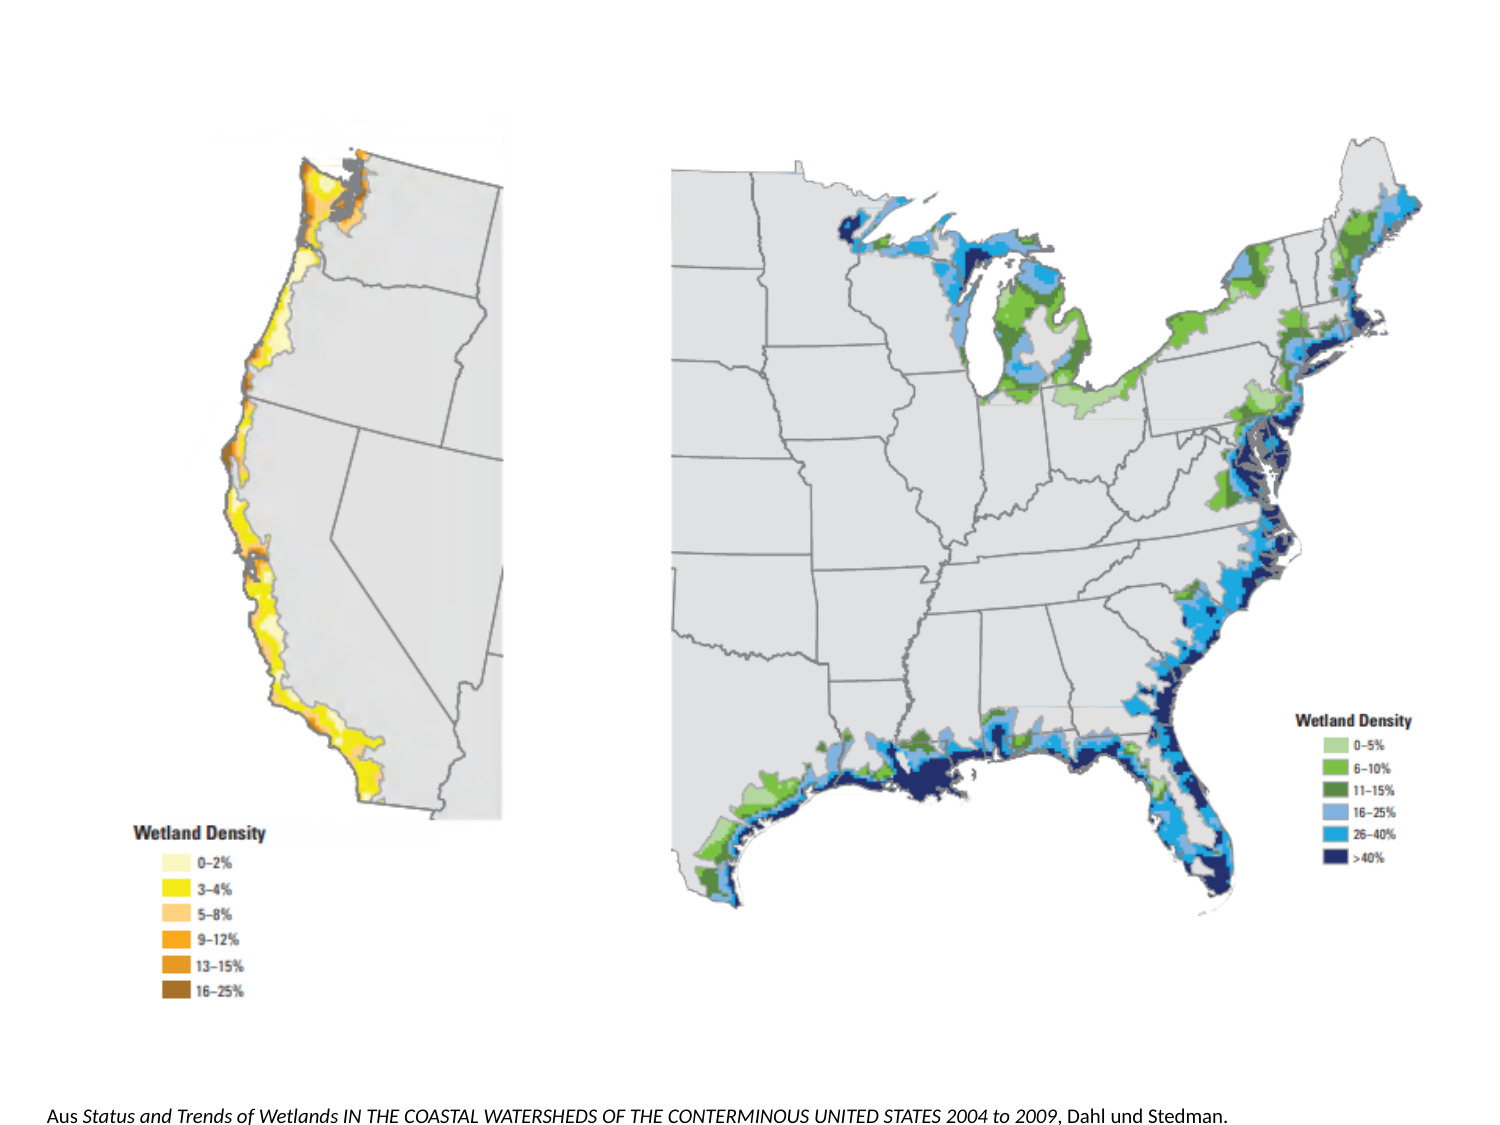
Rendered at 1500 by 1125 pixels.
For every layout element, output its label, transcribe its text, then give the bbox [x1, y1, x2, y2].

picture [68, 119, 518, 1006]
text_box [637, 109, 1454, 916]
text_box Aus Status and Trends of Wetlands IN THE COASTAL WATERSHEDS OF THE CONTERMINOUS UNITED STATES 2004 to 2009, Dahl und Stedman. [32, 1095, 1244, 1125]
